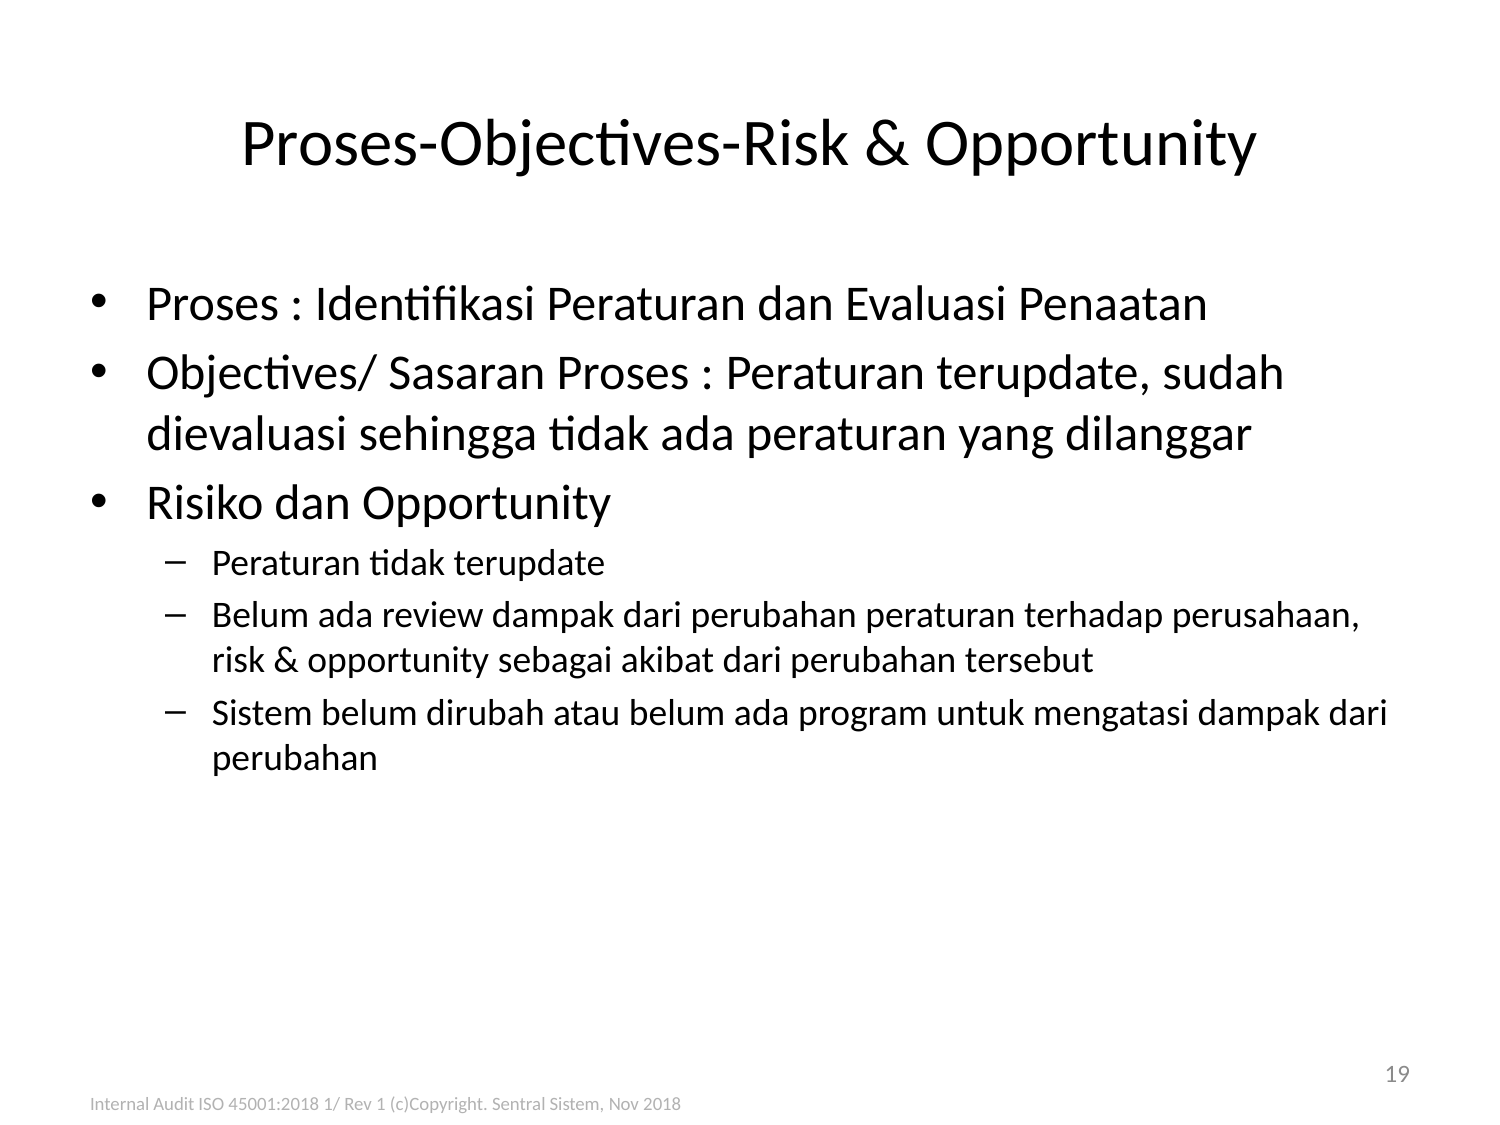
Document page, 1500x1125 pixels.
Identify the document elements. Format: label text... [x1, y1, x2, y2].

slide_number 19 [1074, 1042, 1425, 1103]
footer Internal Audit ISO 45001:2018 1/ Rev 1 (c)Copyright. Sentral Sistem, Nov 2018 [75, 1079, 988, 1125]
list Proses : Identifikasi Peraturan dan Evaluasi Penaatan Objectives/ Sasaran Proses : Peraturan terupdate, sudah dievaluasi sehingga tidak ada peraturan yang dilanggar Risiko dan Opportunity Peraturan tidak terupdate Belum ada review dampak dari perubahan peraturan terhadap perusahaan, risk & opportunity sebagai akibat dari perubahan tersebut Sistem belum dirubah atau belum ada program untuk mengatasi dampak dari perubahan [75, 262, 1425, 1005]
title Proses-Objectives-Risk & Opportunity [75, 45, 1425, 233]
